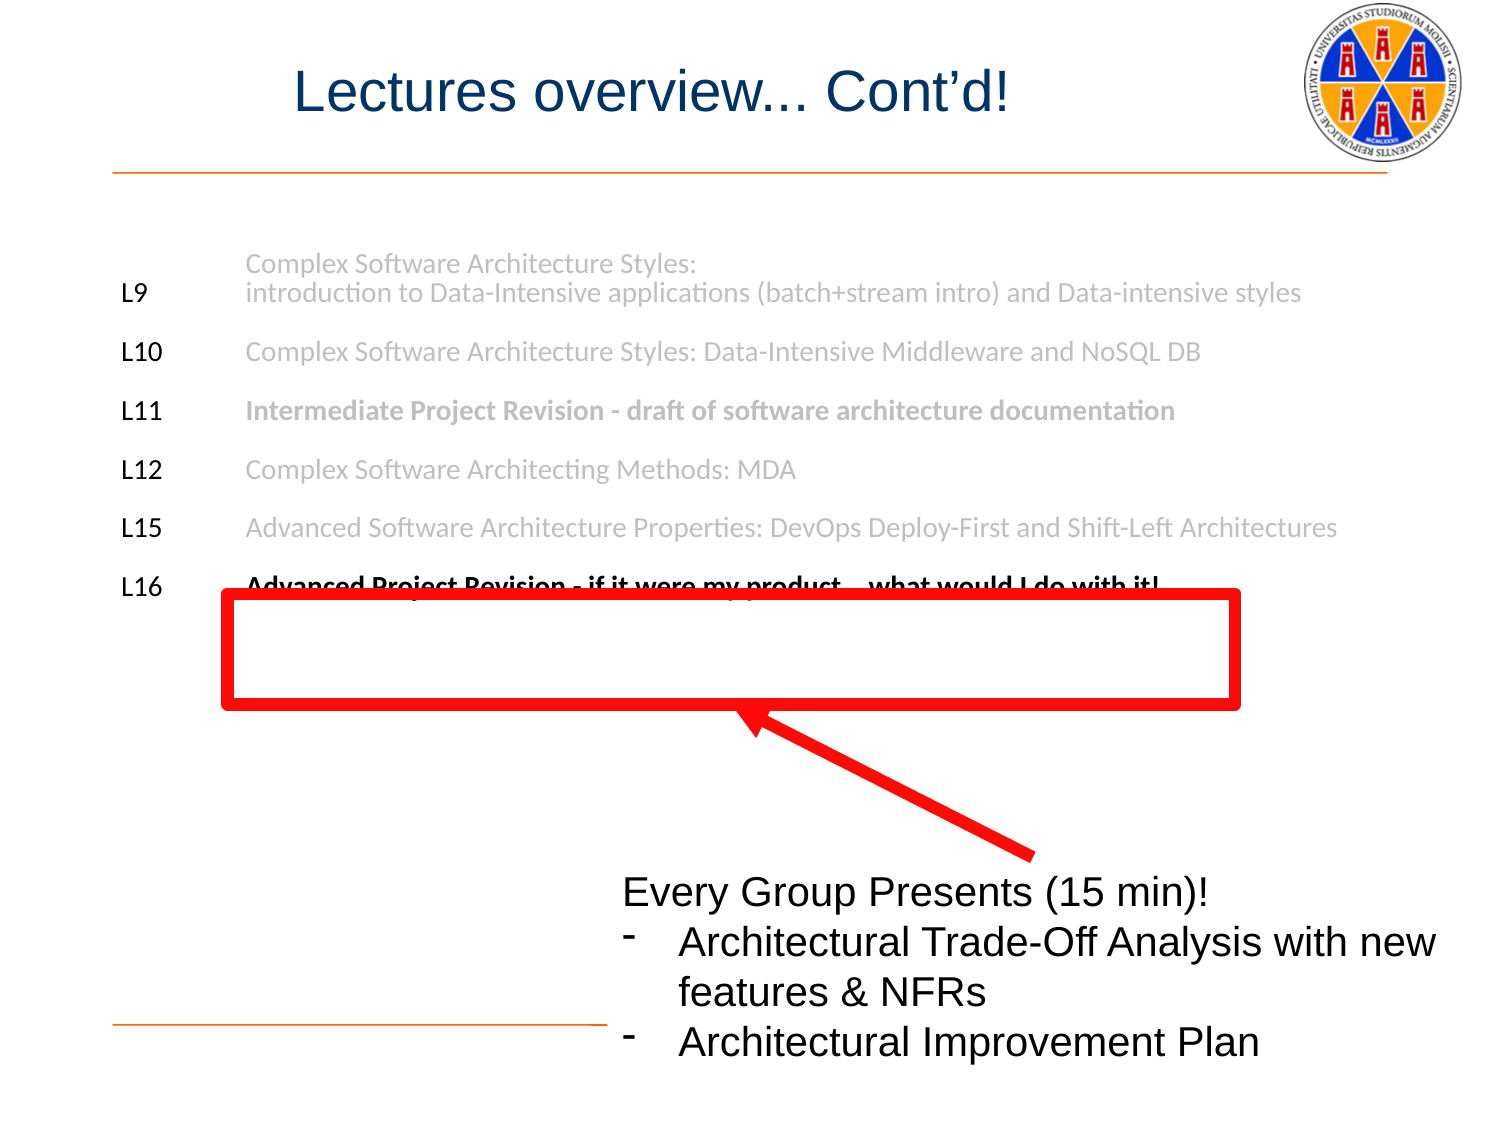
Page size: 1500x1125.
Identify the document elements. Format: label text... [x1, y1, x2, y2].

table_cell L12 [121, 457, 246, 516]
table_cell Advanced Software Architecture Properties: DevOps Deploy-First and Shift-Left Architectures [246, 516, 1418, 545]
table_header Complex Software Architecture Styles: introduction to Data-Intensive applications (batch+stream intro) and Data-intensive styles [246, 233, 1418, 310]
title Lectures overview... Cont’d! [278, 18, 1211, 157]
table_cell L15 [121, 516, 246, 545]
table_cell L10 [121, 310, 246, 398]
table_cell L11 [121, 398, 246, 457]
text_box [227, 593, 1235, 705]
table_cell Complex Software Architecting Methods: MDA [246, 457, 1418, 516]
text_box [731, 704, 1034, 858]
table_cell Advanced Project Revision - if it were my product… what would I do with it! [246, 545, 1418, 633]
text_box Every Group Presents (15 min)! Architectural Trade-Off Analysis with new features & NFRs Architectural Improvement Plan [607, 857, 1459, 1123]
picture [1269, 0, 1500, 166]
table_cell Intermediate Project Revision - draft of software architecture documentation [246, 398, 1418, 457]
table_cell Complex Software Architecture Styles: Data-Intensive Middleware and NoSQL DB [246, 310, 1418, 398]
table_header L9 [121, 233, 246, 310]
table_cell L16 [121, 545, 246, 633]
